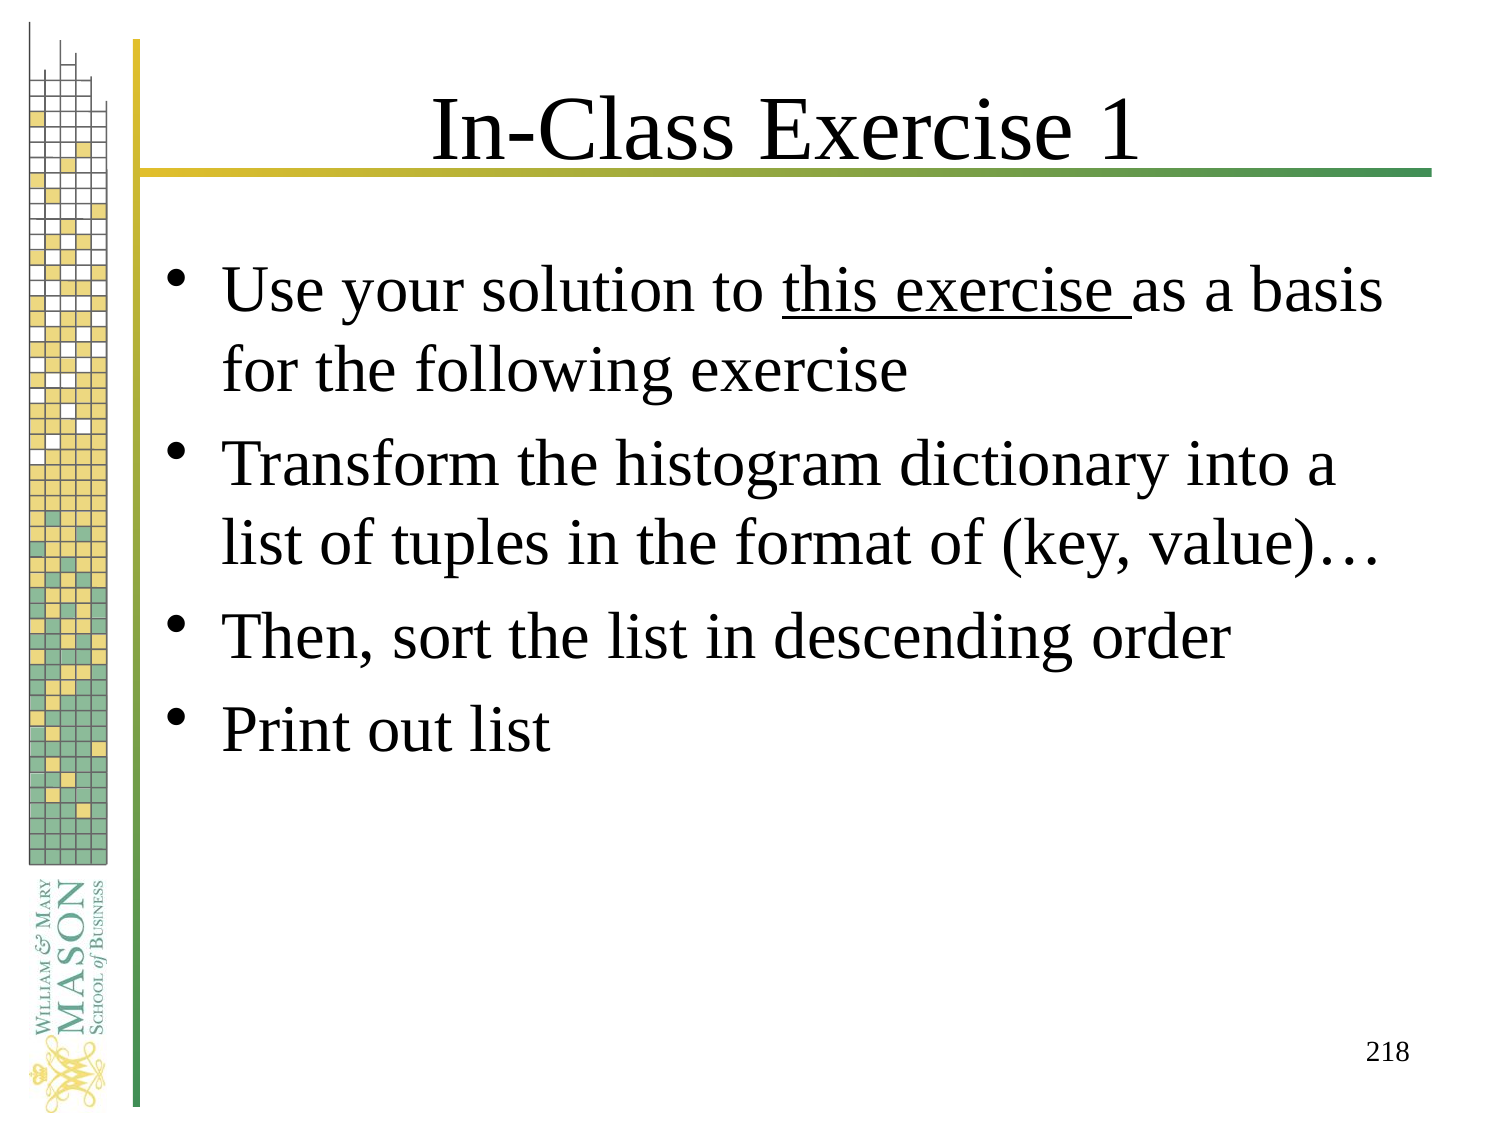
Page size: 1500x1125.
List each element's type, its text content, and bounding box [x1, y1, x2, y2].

list Use your solution to this exercise as a basis for the following exercise Transform the histogram dictionary into a list of tuples in the format of (key, value)… Then, sort the list in descending order Print out list [150, 237, 1425, 1005]
slide_number 218 [1048, 1024, 1426, 1103]
title In-Class Exercise 1 [150, 45, 1425, 200]
slide_number 65 [29, 879, 107, 1113]
